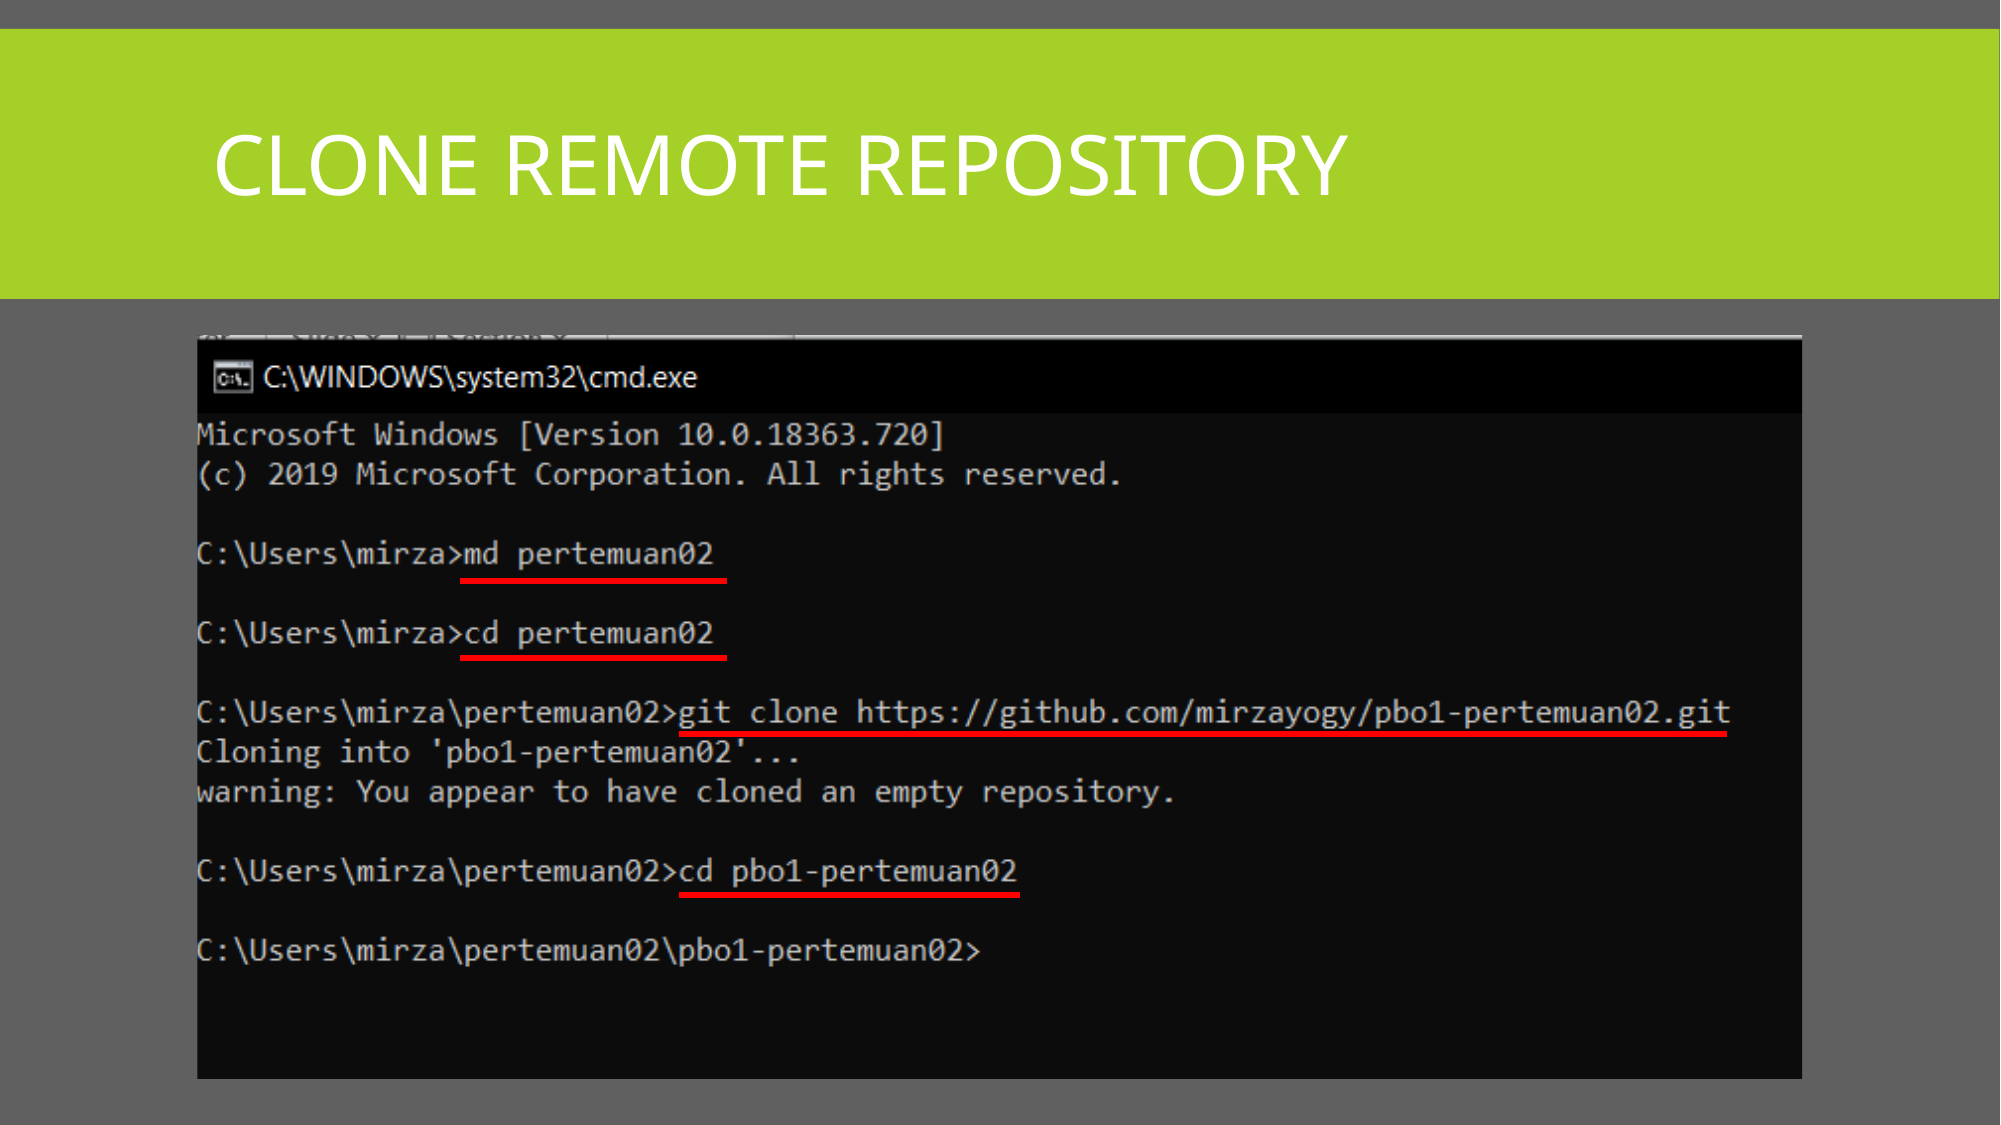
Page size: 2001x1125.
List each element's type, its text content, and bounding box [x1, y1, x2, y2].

title Clone Remote Repository [197, 46, 1803, 295]
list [196, 335, 1803, 1079]
